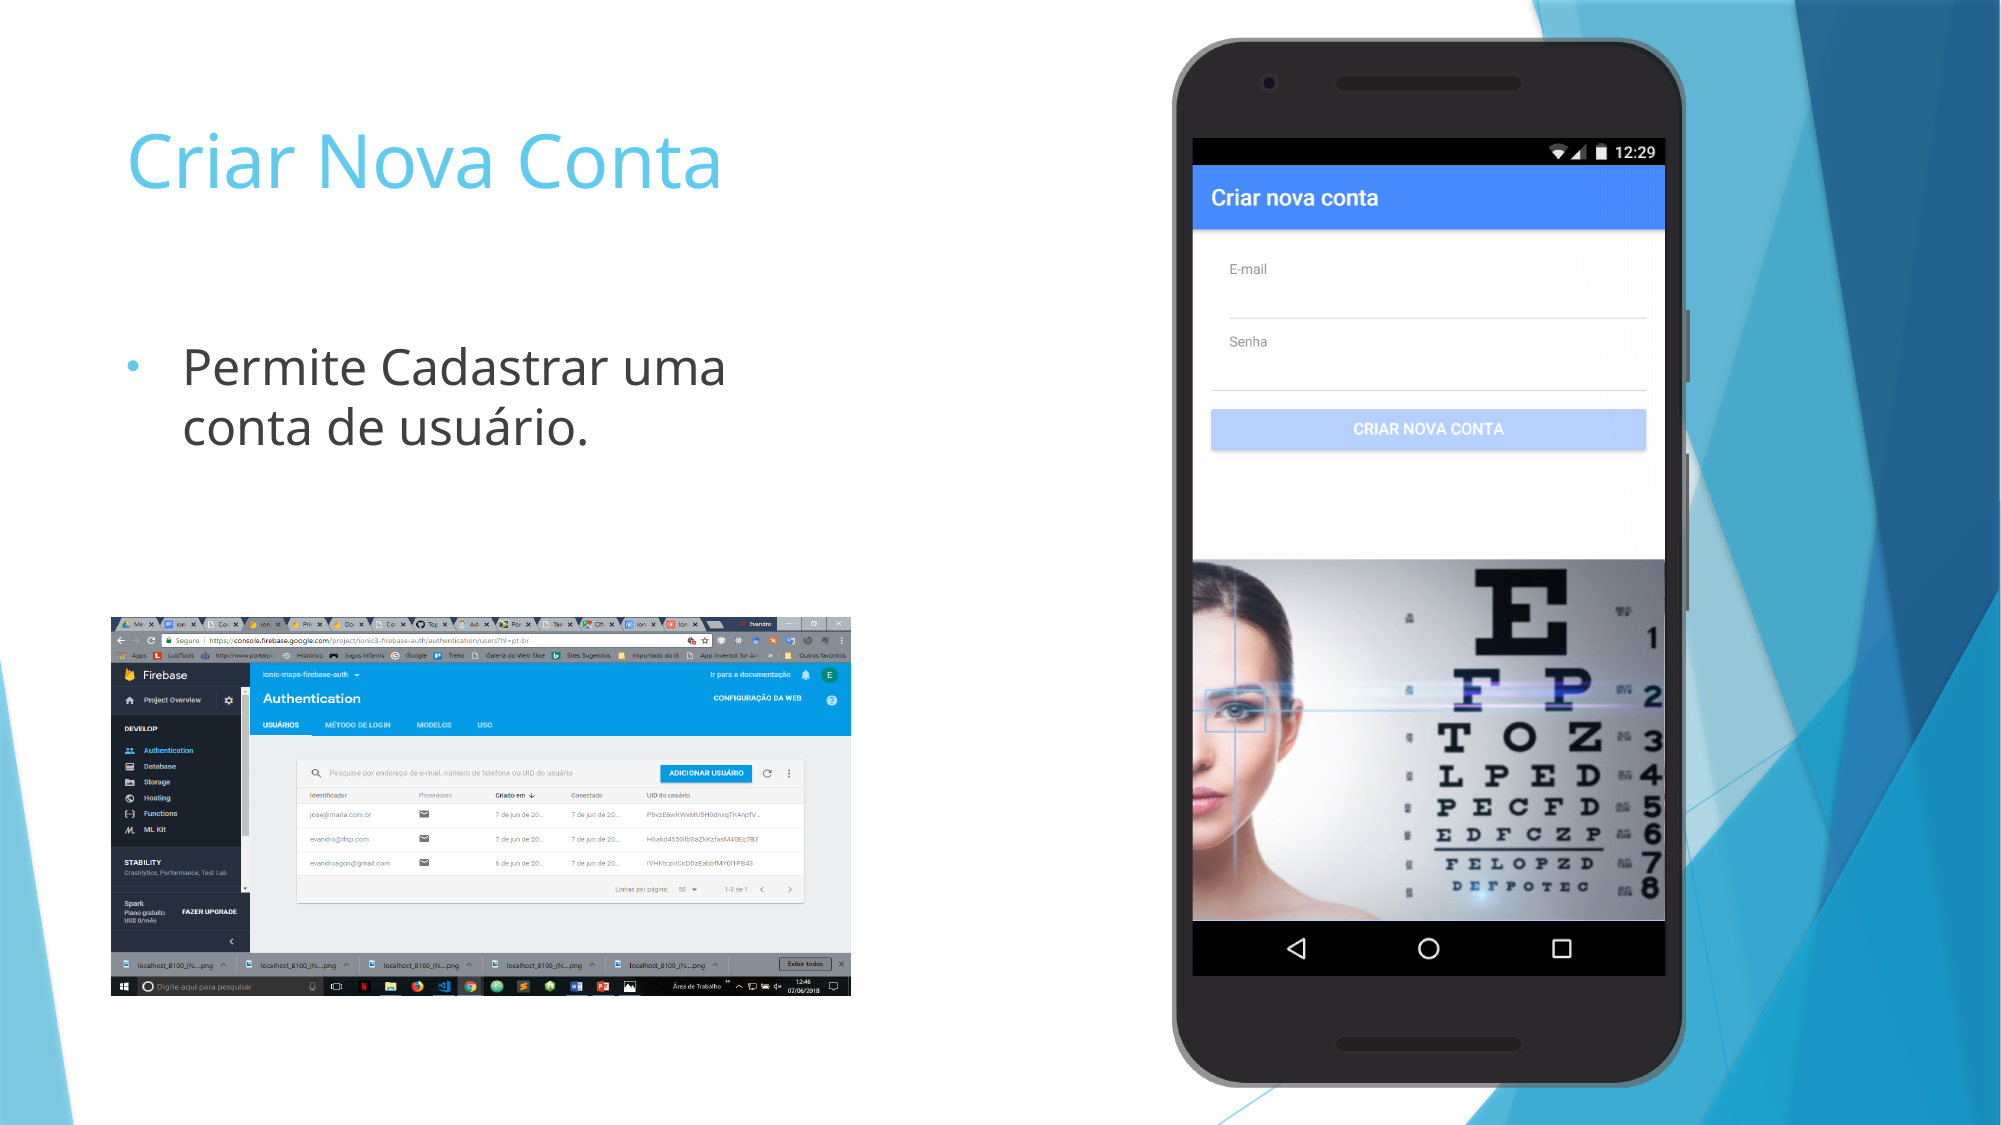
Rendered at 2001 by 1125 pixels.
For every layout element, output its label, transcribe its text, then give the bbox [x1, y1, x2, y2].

list Permite Cadastrar uma conta de usuário. [111, 327, 805, 616]
picture [787, 696, 800, 700]
picture [803, 671, 809, 679]
picture [110, 616, 851, 997]
picture [326, 722, 335, 727]
picture [822, 668, 837, 682]
picture [1171, 37, 1690, 1088]
title Criar Nova Conta [111, 106, 1166, 246]
picture [827, 696, 837, 705]
picture [270, 723, 283, 727]
